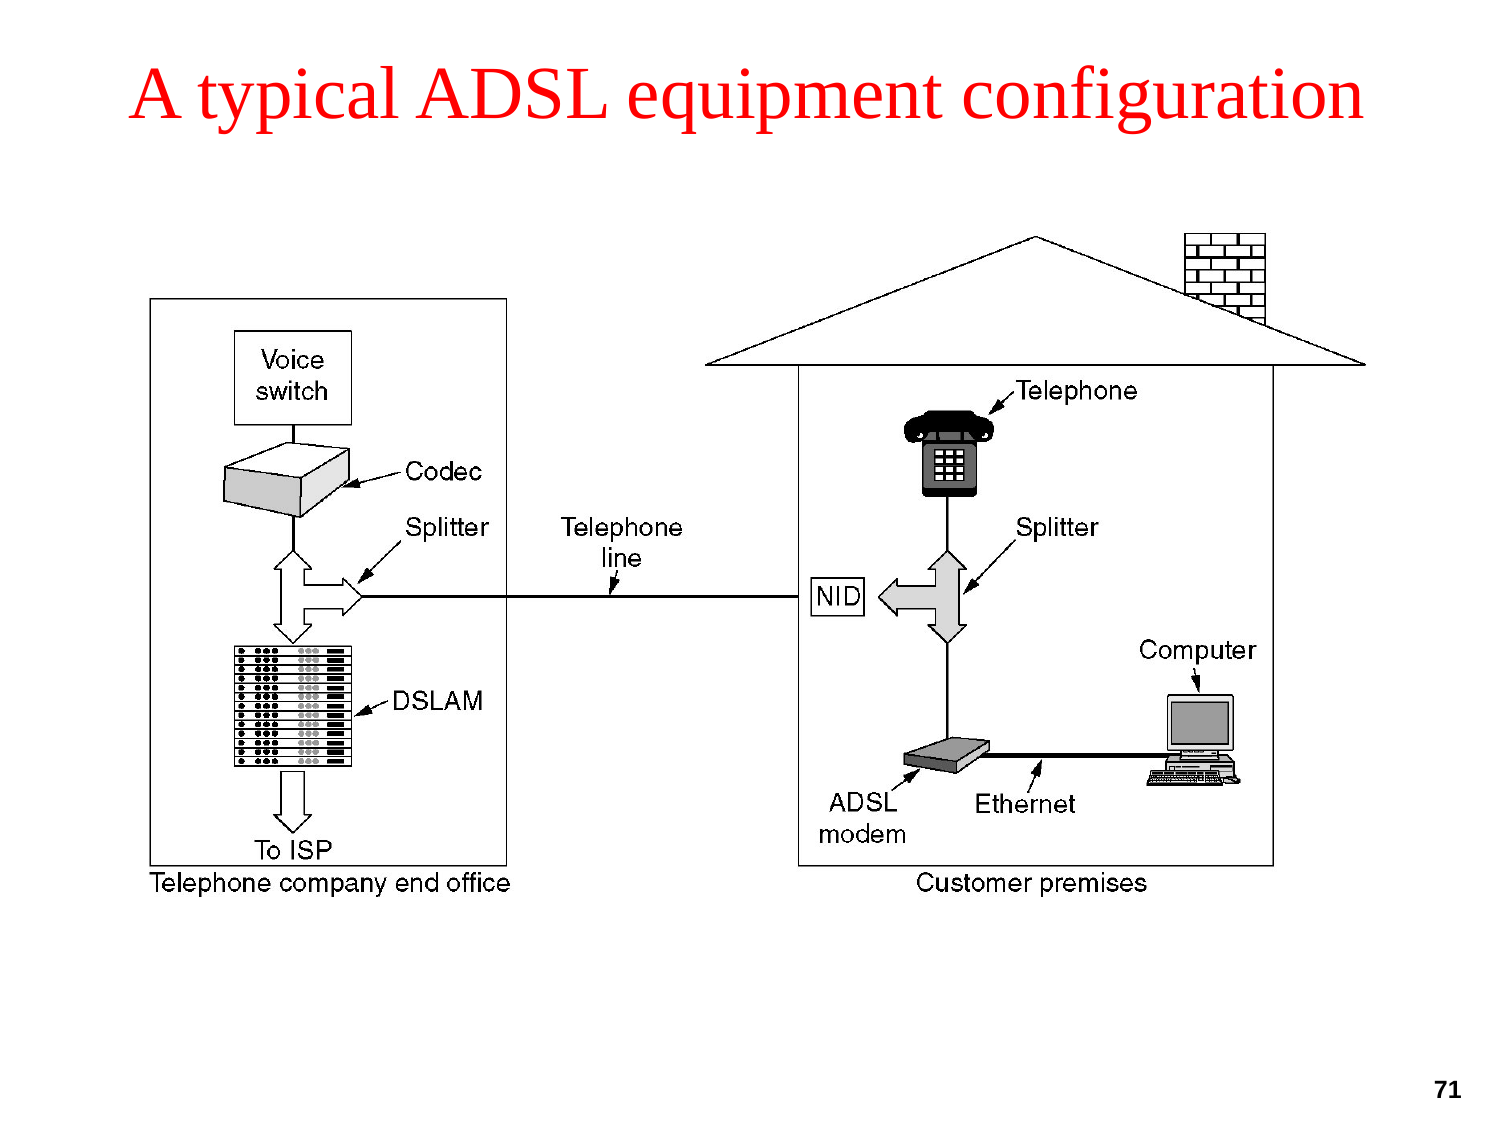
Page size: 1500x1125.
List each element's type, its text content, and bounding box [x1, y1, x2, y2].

picture [141, 230, 1374, 900]
list [27, 144, 1463, 1093]
title A typical ADSL equipment configuration [25, 31, 1469, 146]
